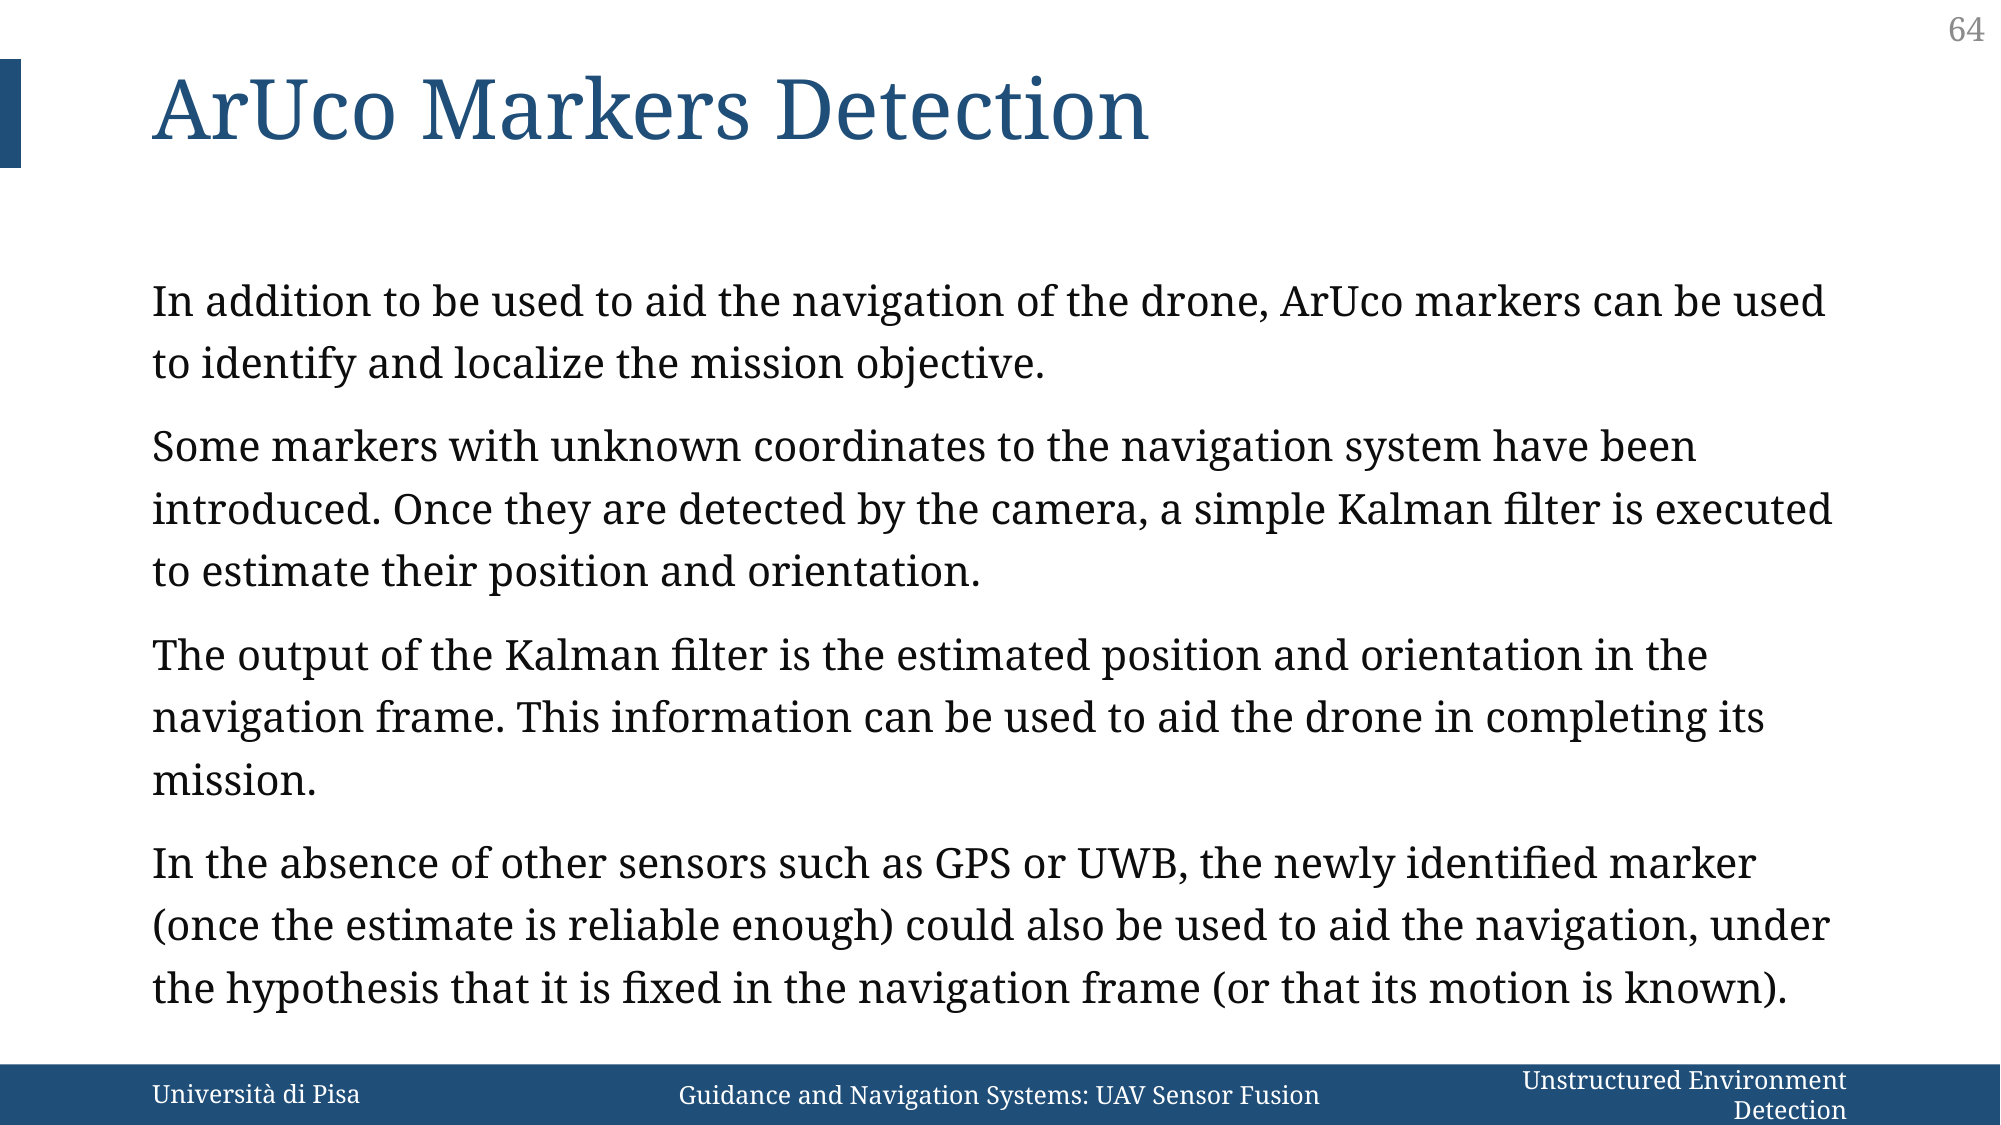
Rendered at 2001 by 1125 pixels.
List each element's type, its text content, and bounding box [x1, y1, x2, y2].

slide_number Università di Pisa [137, 1063, 588, 1124]
text_box In addition to be used to aid the navigation of the drone, ArUco markers can be used to identify and localize the mission objective. Some markers with unknown coordinates to the navigation system have been introduced. Once they are detected by the camera, a simple Kalman filter is executed to estimate their position and orientation. The output of the Kalman filter is the estimated position and orientation in the navigation frame. This information can be used to aid the drone in completing its mission. In the absence of other sensors such as GPS or UWB, the newly identified marker (once the estimate is reliable enough) could also be used to aid the navigation, under the hypothesis that it is fixed in the navigation frame (or that its motion is known). [137, 254, 1863, 969]
text_box [0, 1063, 2000, 1125]
text_box Unstructured Environment Detection [1412, 1065, 1863, 1125]
slide_number 64 [1550, 0, 2000, 61]
footer Guidance and Navigation Systems: UAV Sensor Fusion [662, 1065, 1338, 1125]
text_box ArUco Markers Detection [137, 59, 1863, 165]
